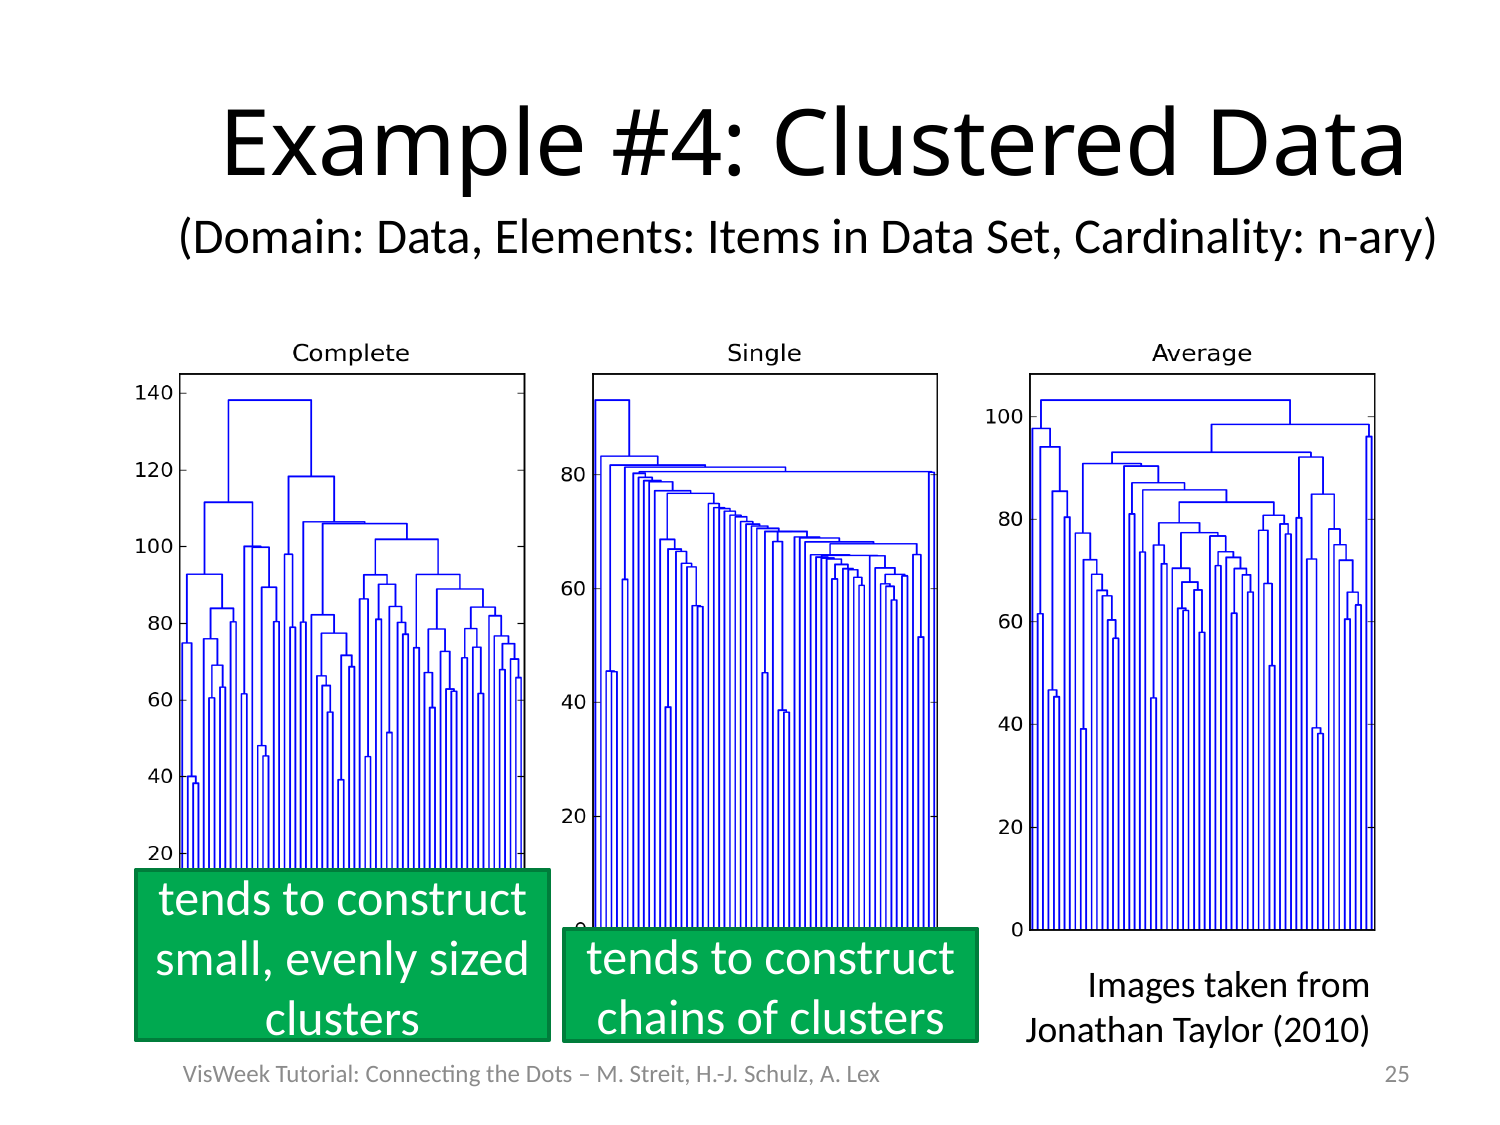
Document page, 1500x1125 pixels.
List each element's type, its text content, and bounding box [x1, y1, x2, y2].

slide_number 25 [1074, 1042, 1425, 1103]
picture [123, 337, 943, 941]
picture [981, 337, 1386, 941]
footer VisWeek Tutorial: Connecting the Dots – M. Streit, H.-J. Schulz, A. Lex [76, 1042, 988, 1103]
text_box Images taken from Jonathan Taylor (2010) [1003, 952, 1386, 1057]
text_box tends to construct small, evenly sized clusters [134, 949, 551, 1042]
text_box tends to construct chains of clusters [562, 927, 979, 1043]
text_box (Domain: Data, Elements: Items in Data Set, Cardinality: n-ary) [41, 196, 1454, 271]
title Example #4: Clustered Data [64, 45, 1425, 196]
